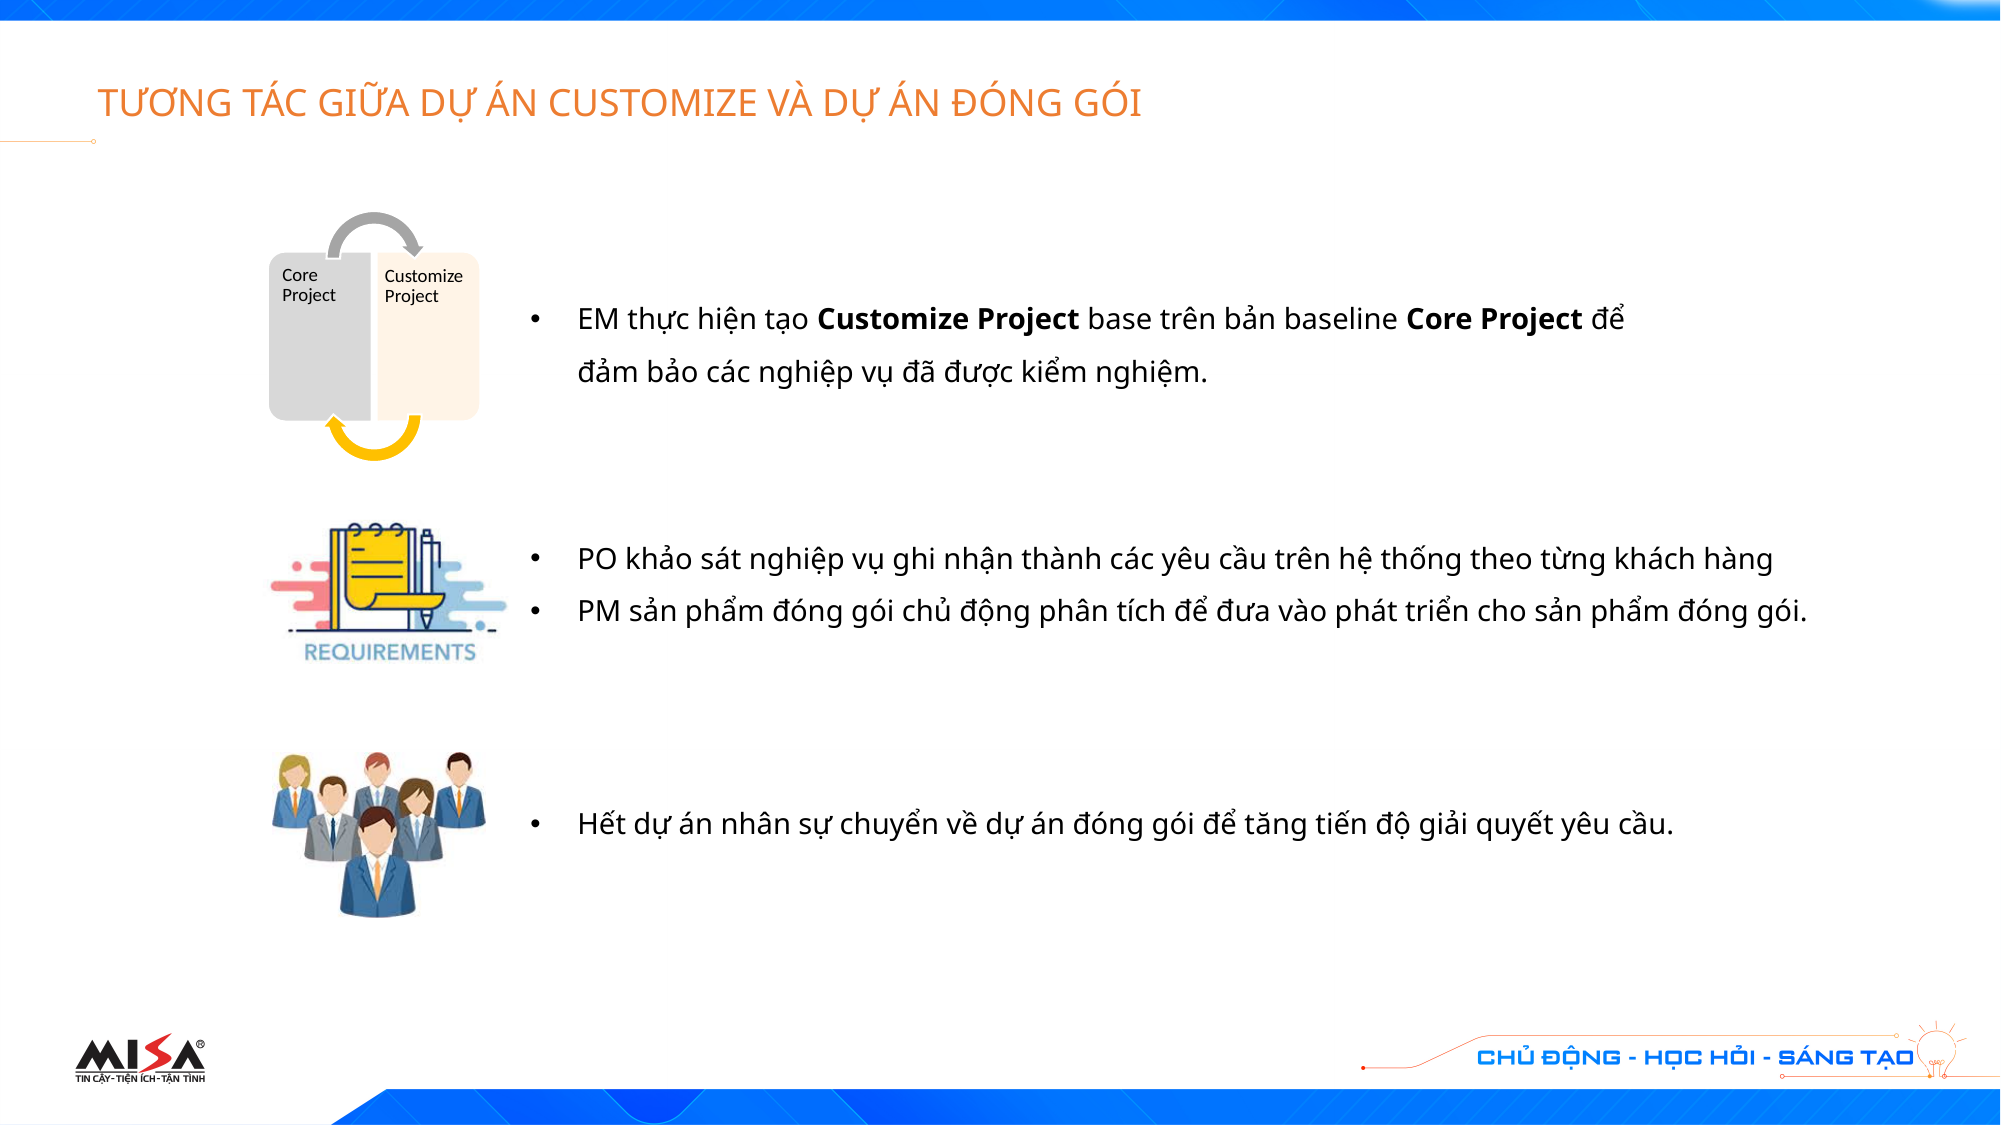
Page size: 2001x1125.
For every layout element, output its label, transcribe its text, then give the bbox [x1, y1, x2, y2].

text_box EM thực hiện tạo Customize Project base trên bản baseline Core Project để đảm bảo các nghiệp vụ đã được kiểm nghiệm. [569, 275, 1674, 396]
text_box Hết dự án nhân sự chuyển về dự án đóng gói để tăng tiến độ giải quyết yêu cầu. [515, 780, 1859, 848]
text_box TƯƠNG TÁC GIỮA DỰ ÁN CUSTOMIZE VÀ DỰ ÁN ĐÓNG GÓI [82, 71, 1158, 132]
text_box PO khảo sát nghiệp vụ ghi nhận thành các yêu cầu trên hệ thống theo từng khách hàng PM sản phẩm đóng gói chủ động phân tích để đưa vào phát triển cho sản phẩm đóng gói. [546, 515, 1859, 635]
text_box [179, 204, 569, 469]
picture [0, 0, 2001, 1125]
